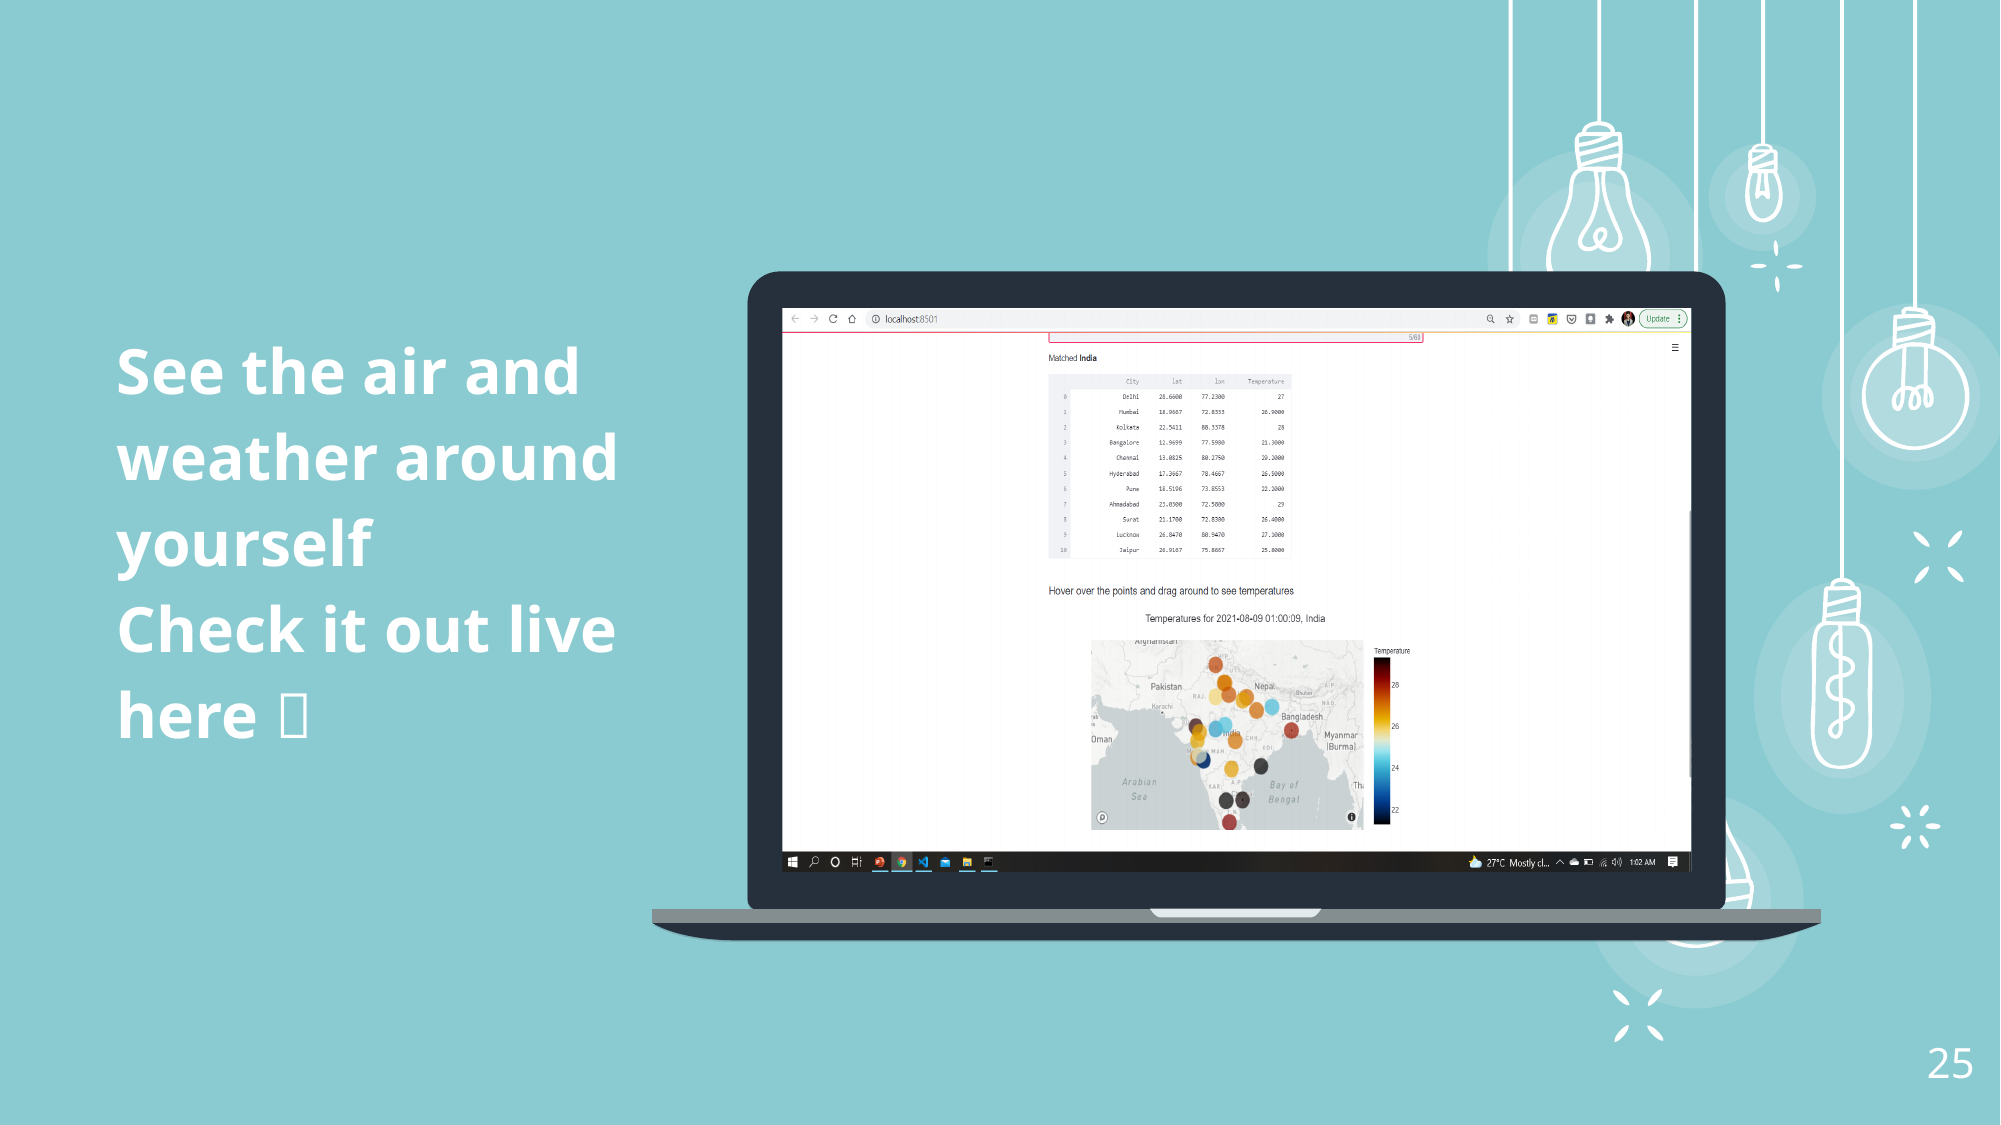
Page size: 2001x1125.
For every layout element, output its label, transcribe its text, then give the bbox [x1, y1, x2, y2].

picture [782, 307, 1692, 873]
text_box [651, 271, 1822, 941]
text_box See the air and weather around yourself Check it out live here  [116, 179, 629, 893]
slide_number 25 [1902, 1022, 1975, 1109]
